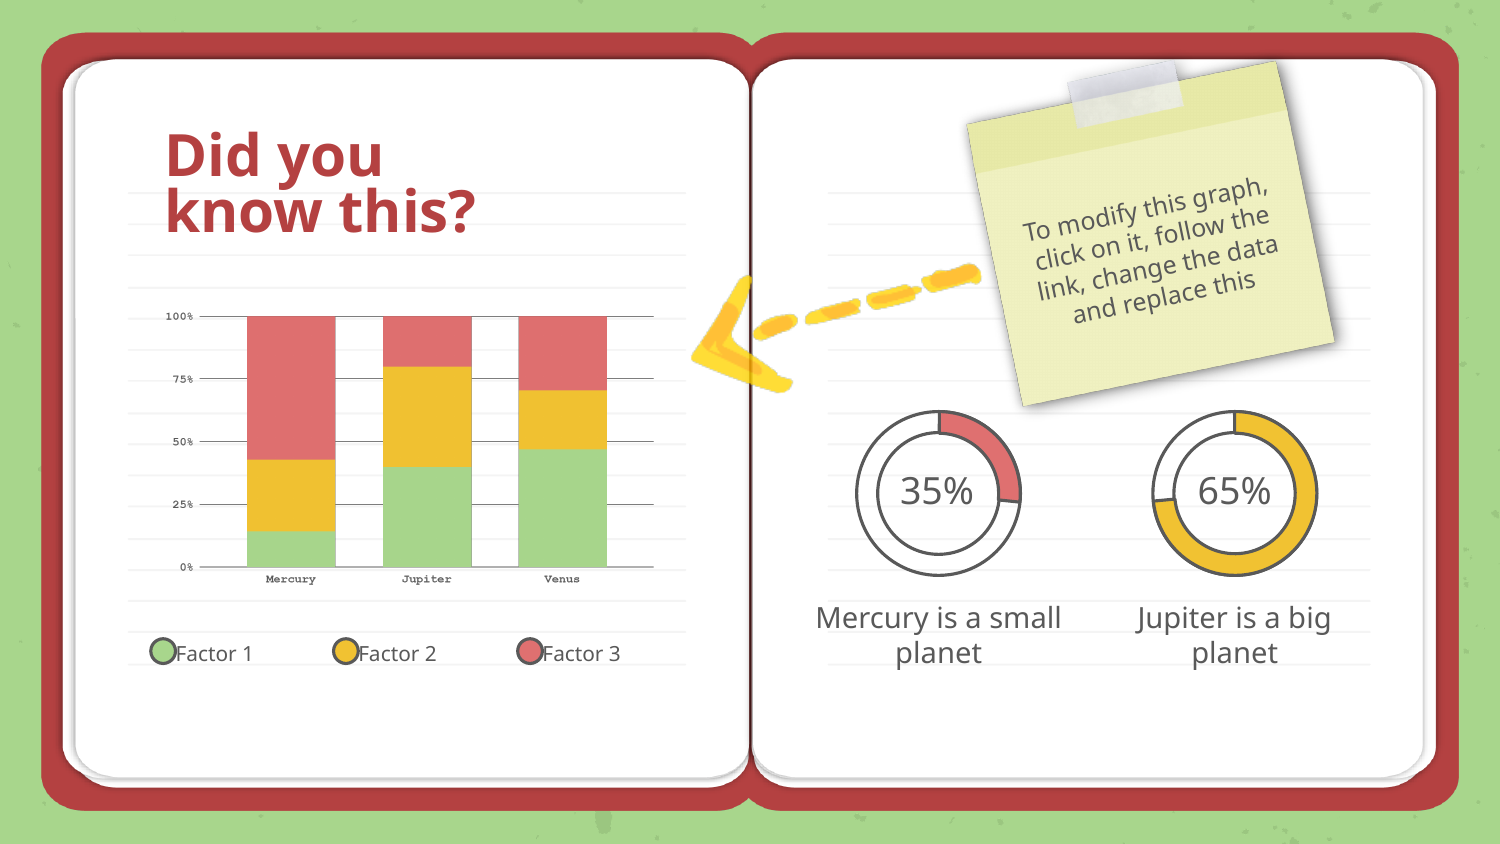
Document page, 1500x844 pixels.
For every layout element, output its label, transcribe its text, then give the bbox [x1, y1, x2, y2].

text_box [150, 638, 176, 664]
title Did you know this? [164, 116, 505, 293]
subtitle Mercury is a small planet [799, 583, 1078, 702]
subtitle Factor 1 [175, 625, 321, 677]
subtitle Jupiter is a big planet [1096, 583, 1374, 702]
subtitle Factor 3 [542, 625, 688, 677]
subtitle Factor 2 [358, 625, 504, 677]
picture [41, 0, 1459, 811]
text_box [1118, 377, 1351, 610]
text_box [333, 638, 359, 664]
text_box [826, 380, 1051, 606]
text_box [517, 638, 543, 664]
